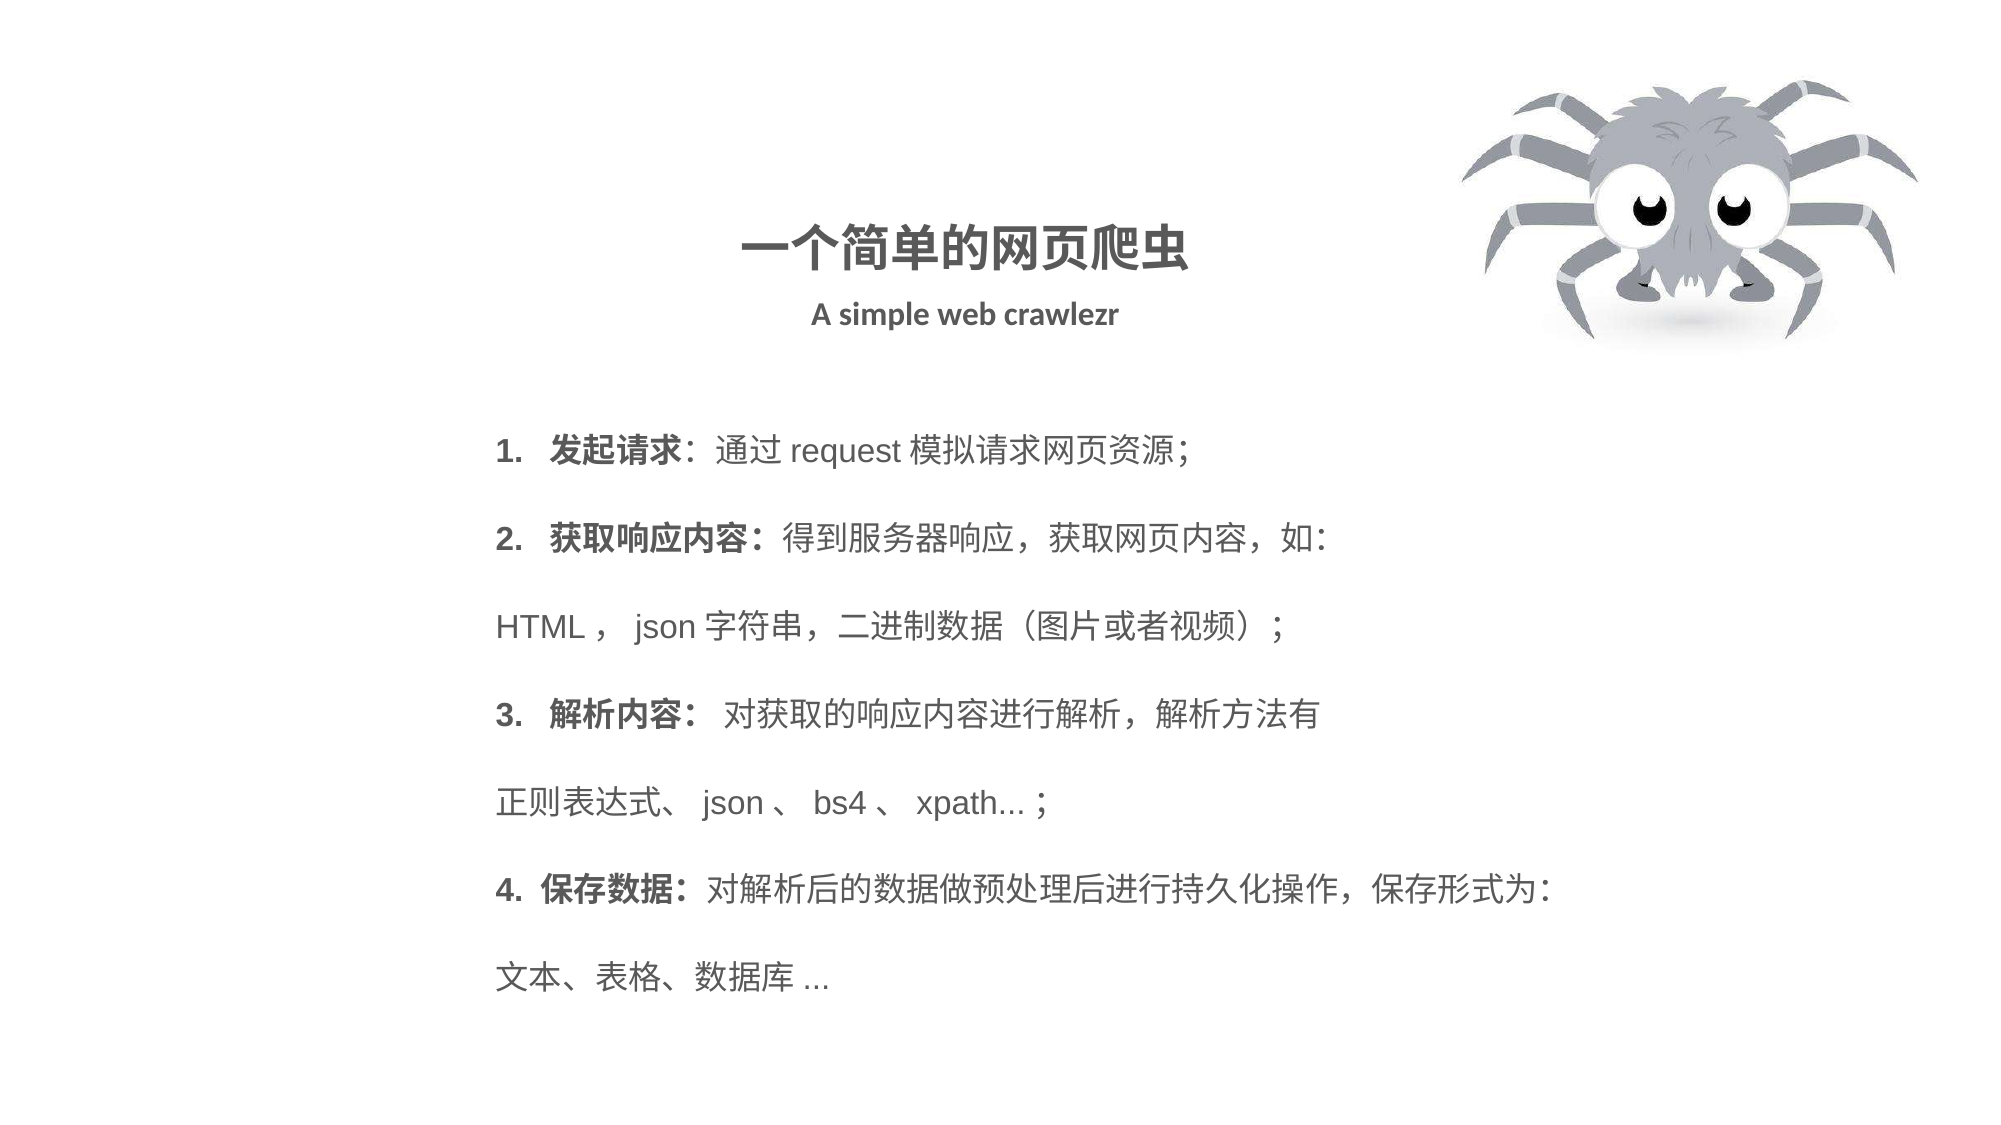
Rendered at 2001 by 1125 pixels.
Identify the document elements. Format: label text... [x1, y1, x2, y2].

text_box 1. 发起请求：通过request模拟请求网页资源； 2. 获取响应内容：得到服务器响应，获取网页内容，如： HTML，json字符串，二进制数据（图片或者视频）； 3. 解析内容： 对获取的响应内容进行解析，解析方法有 正则表达式、json、bs4、xpath...； 4. 保存数据：对解析后的数据做预处理后进行持久化操作，保存形式为： 文本、表格、数据库... [495, 381, 2000, 997]
text_box A simple web crawlezr [601, 285, 1330, 340]
text_box 一个简单的网页爬虫 [725, 209, 1206, 284]
picture [1425, 35, 1953, 382]
